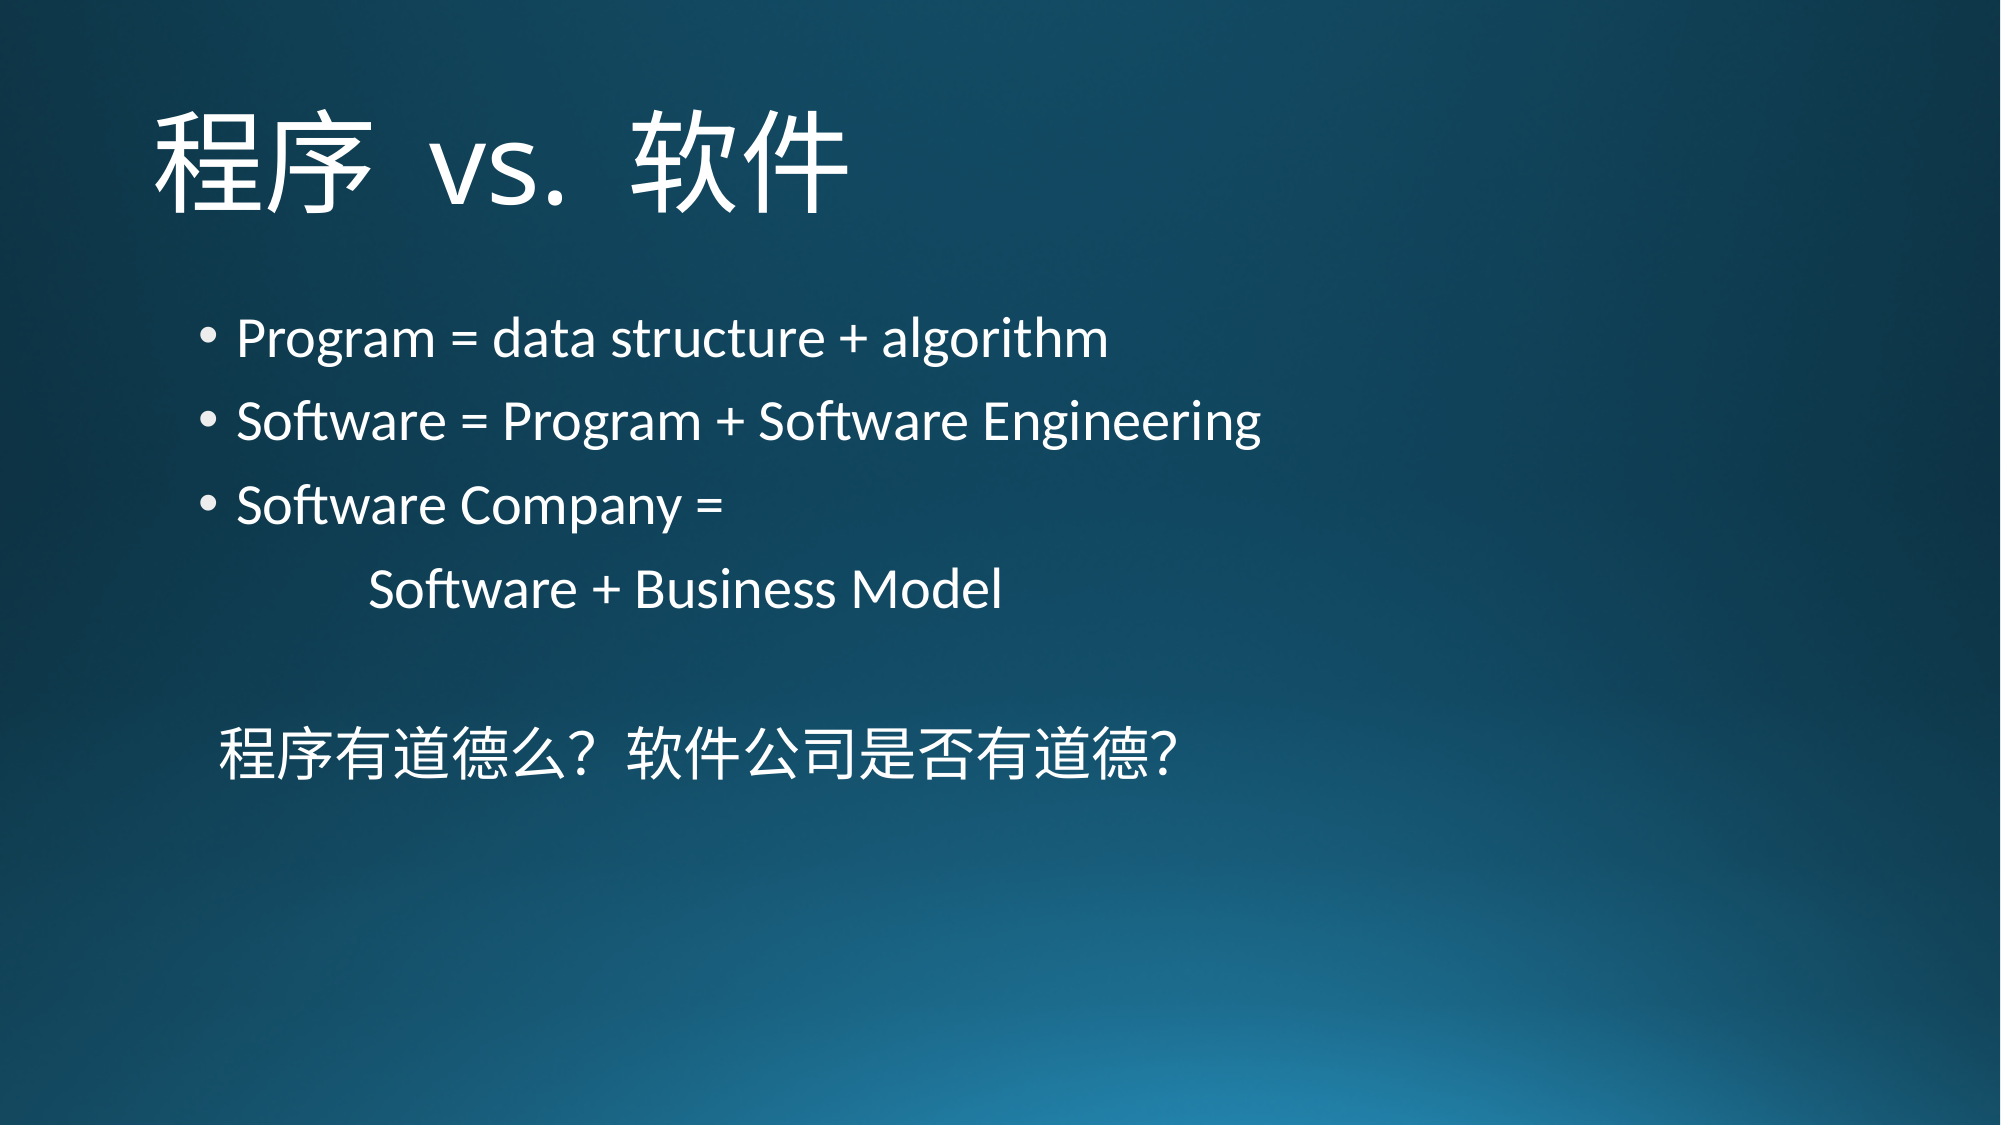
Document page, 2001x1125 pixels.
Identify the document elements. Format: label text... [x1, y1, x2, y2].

list Program = data structure + algorithm Software = Program + Software Engineering Software Company = Software + Business Model 程序有道德么？软件公司是否有道德？ [183, 299, 1863, 1014]
title 程序 vs. 软件 [137, 59, 1863, 278]
picture [0, 0, 2001, 1125]
